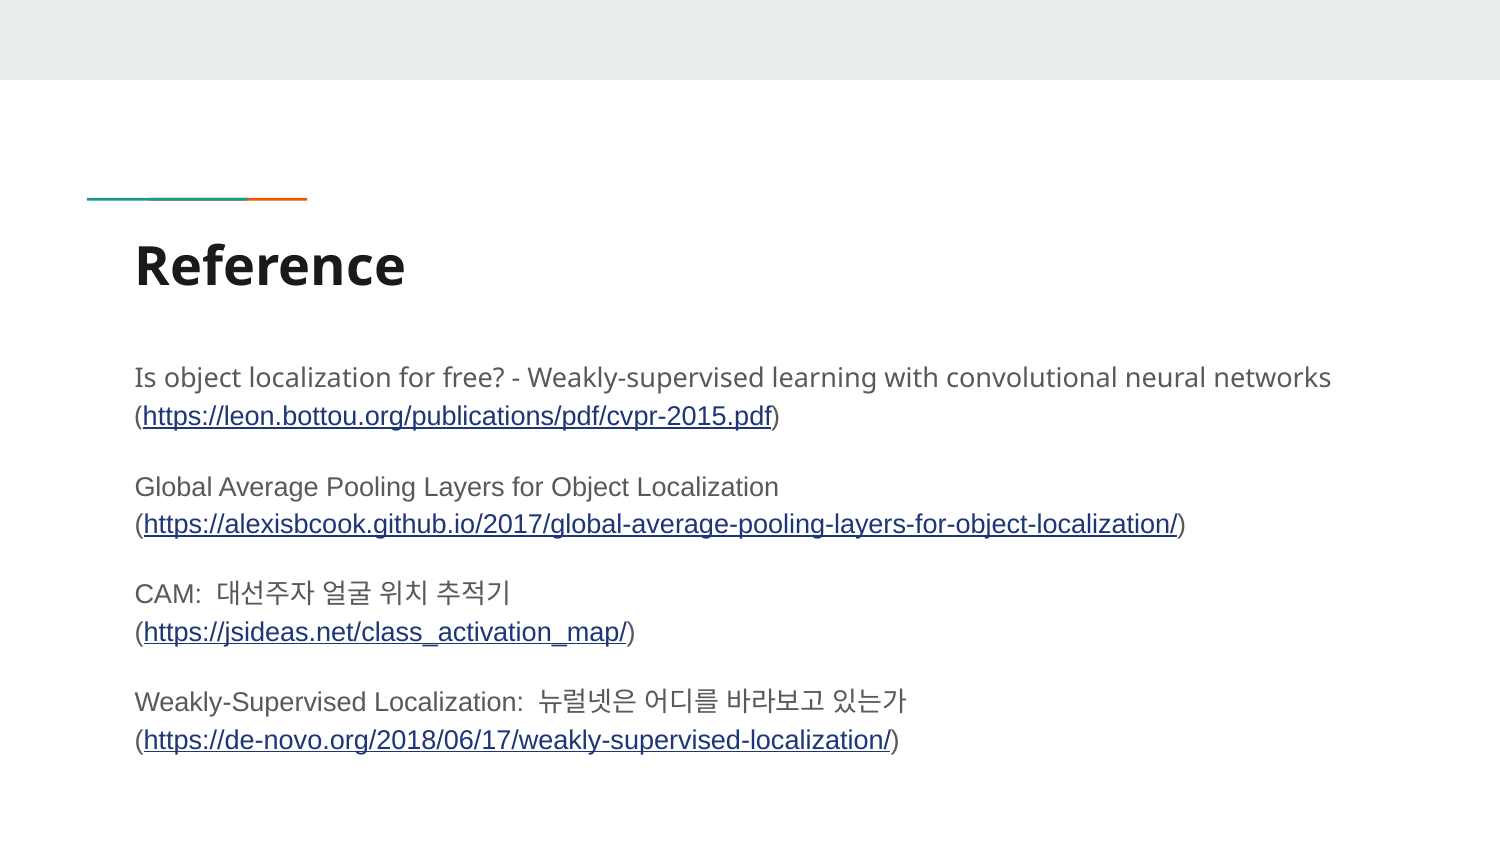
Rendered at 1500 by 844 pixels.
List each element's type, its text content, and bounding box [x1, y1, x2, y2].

list Is object localization for free? - Weakly-supervised learning with convolutional neural networks (https://leon.bottou.org/publications/pdf/cvpr-2015.pdf) Global Average Pooling Layers for Object Localization (https://alexisbcook.github.io/2017/global-average-pooling-layers-for-object-localization/) CAM: 대선주자 얼굴 위치 추적기 (https://jsideas.net/class_activation_map/) Weakly-Supervised Localization: 뉴럴넷은 어디를 바라보고 있는가 (https://de-novo.org/2018/06/17/weakly-supervised-localization/) [119, 341, 1381, 712]
title Reference [119, 216, 1381, 305]
